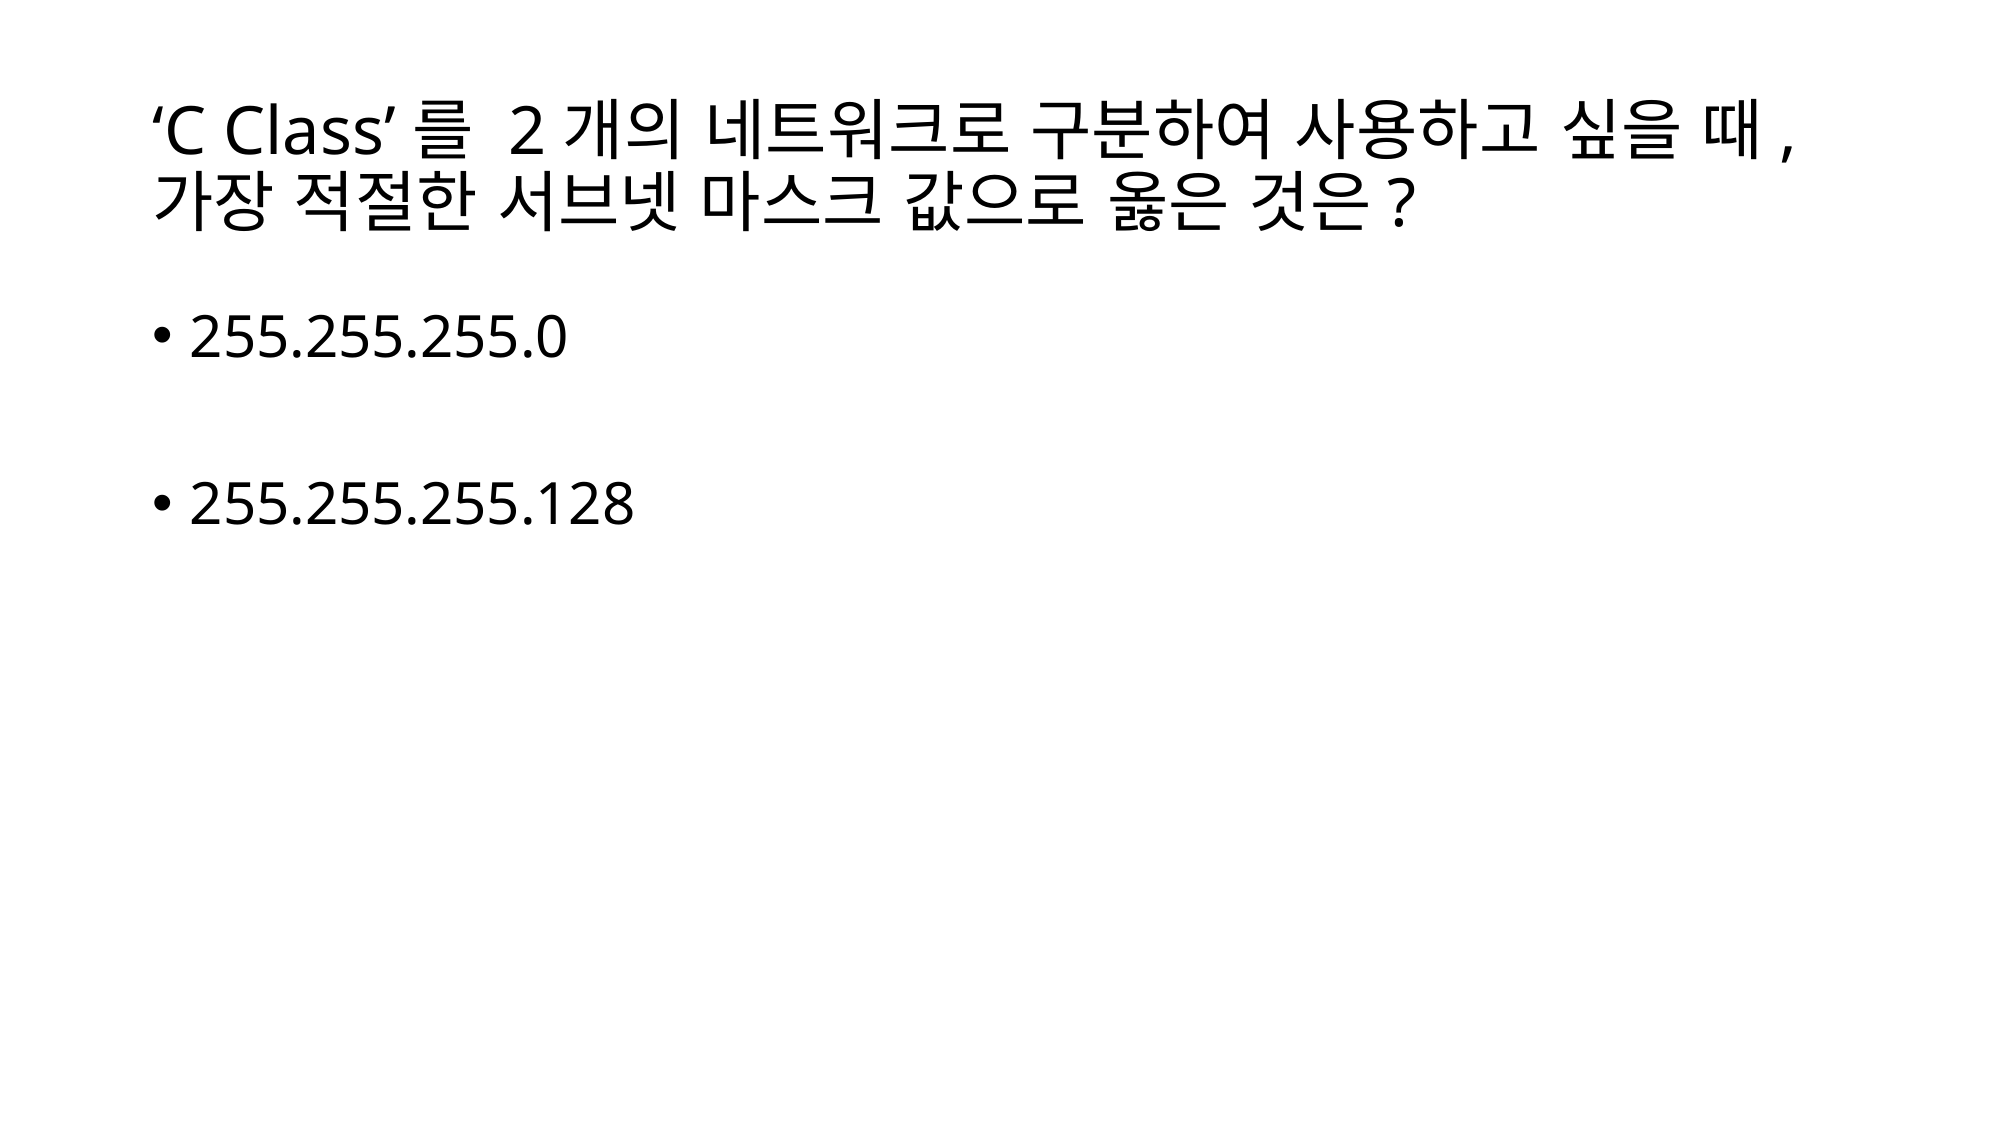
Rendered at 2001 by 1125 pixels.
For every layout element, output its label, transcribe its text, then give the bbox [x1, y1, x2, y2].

list 255.255.255.0 255.255.255.128 [137, 299, 1863, 1014]
title ‘C Class’를 2개의 네트워크로 구분하여 사용하고 싶을 때, 가장 적절한 서브넷 마스크 값으로 옳은 것은? [137, 59, 1863, 278]
